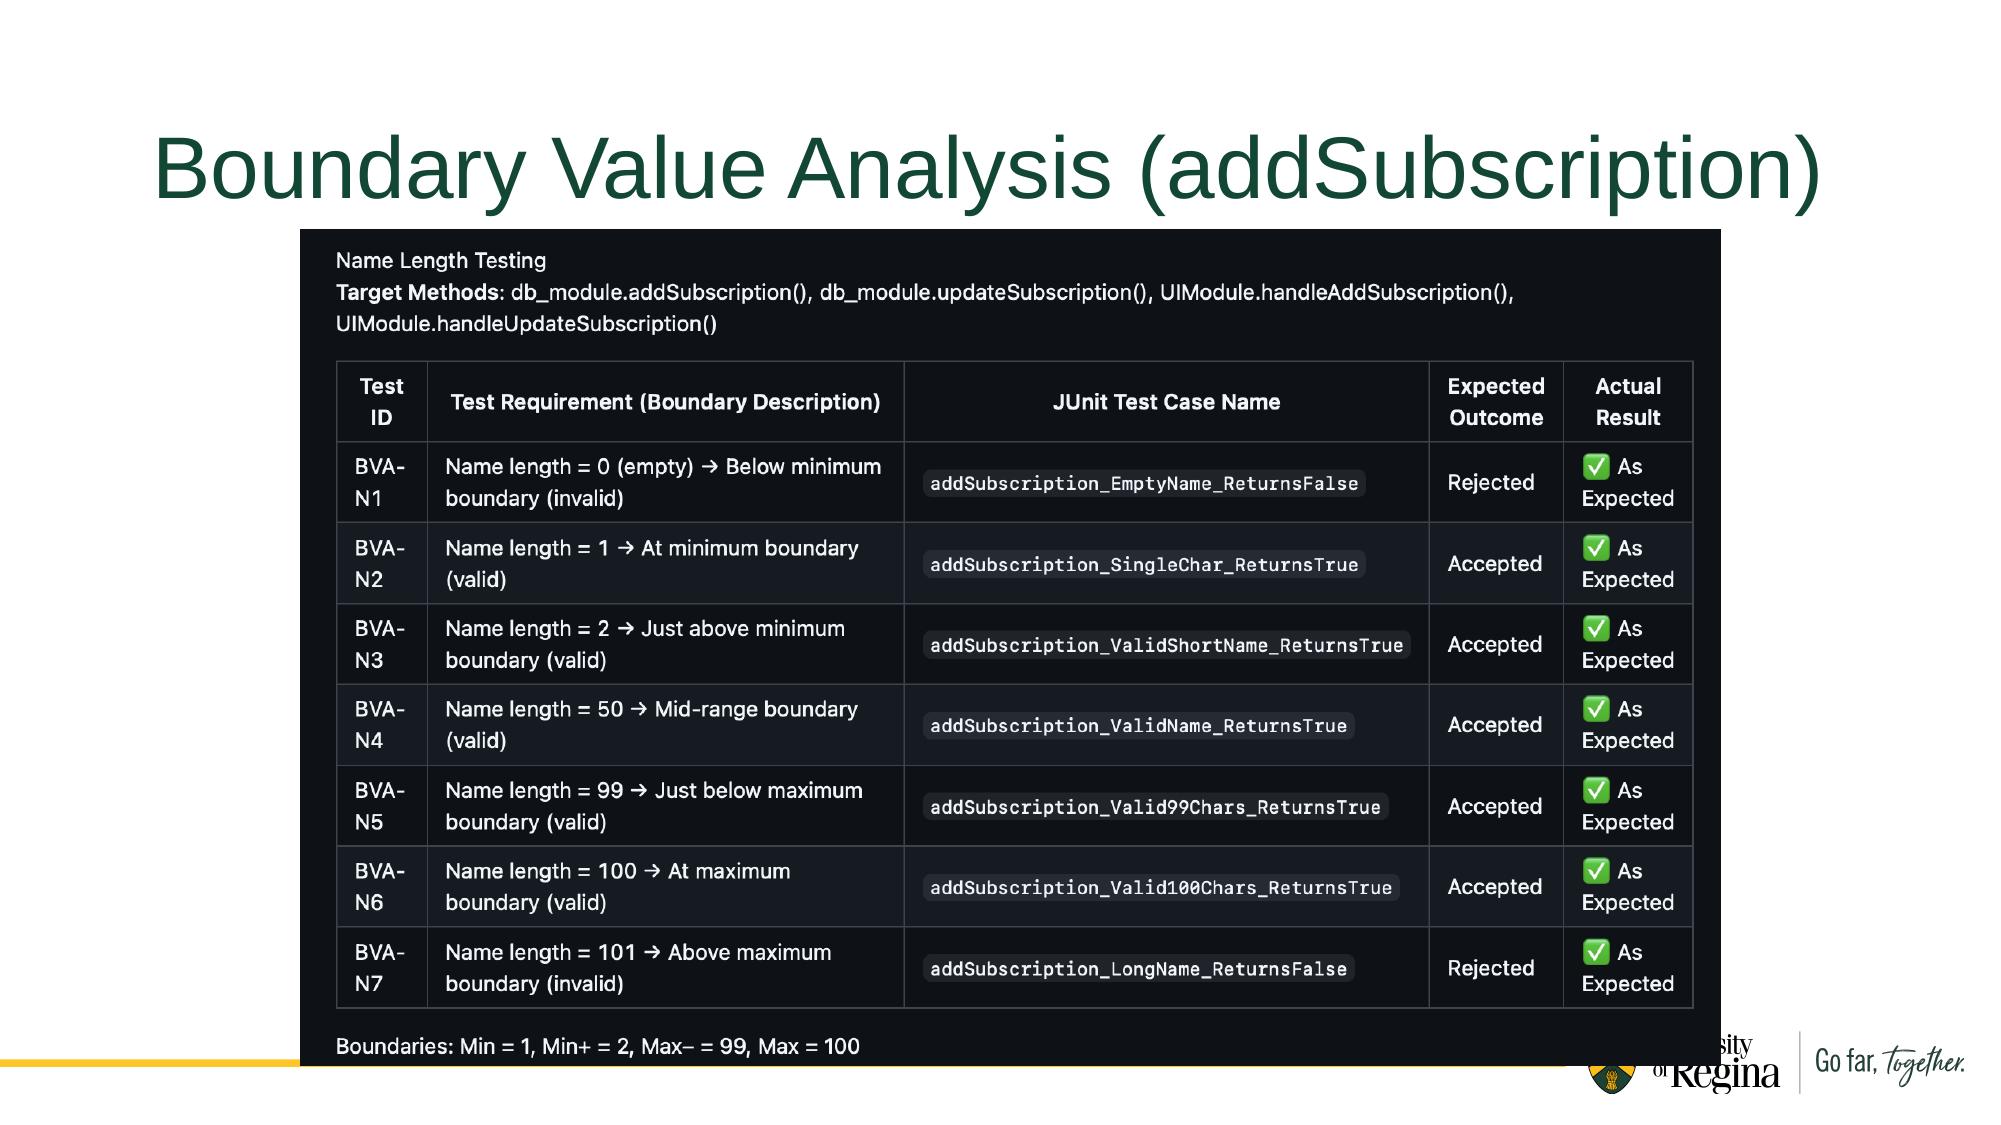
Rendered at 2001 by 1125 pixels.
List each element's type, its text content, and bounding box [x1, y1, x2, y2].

list Boundary Value Analysis (addSubscription) [137, 115, 1919, 239]
picture [299, 228, 1964, 1094]
